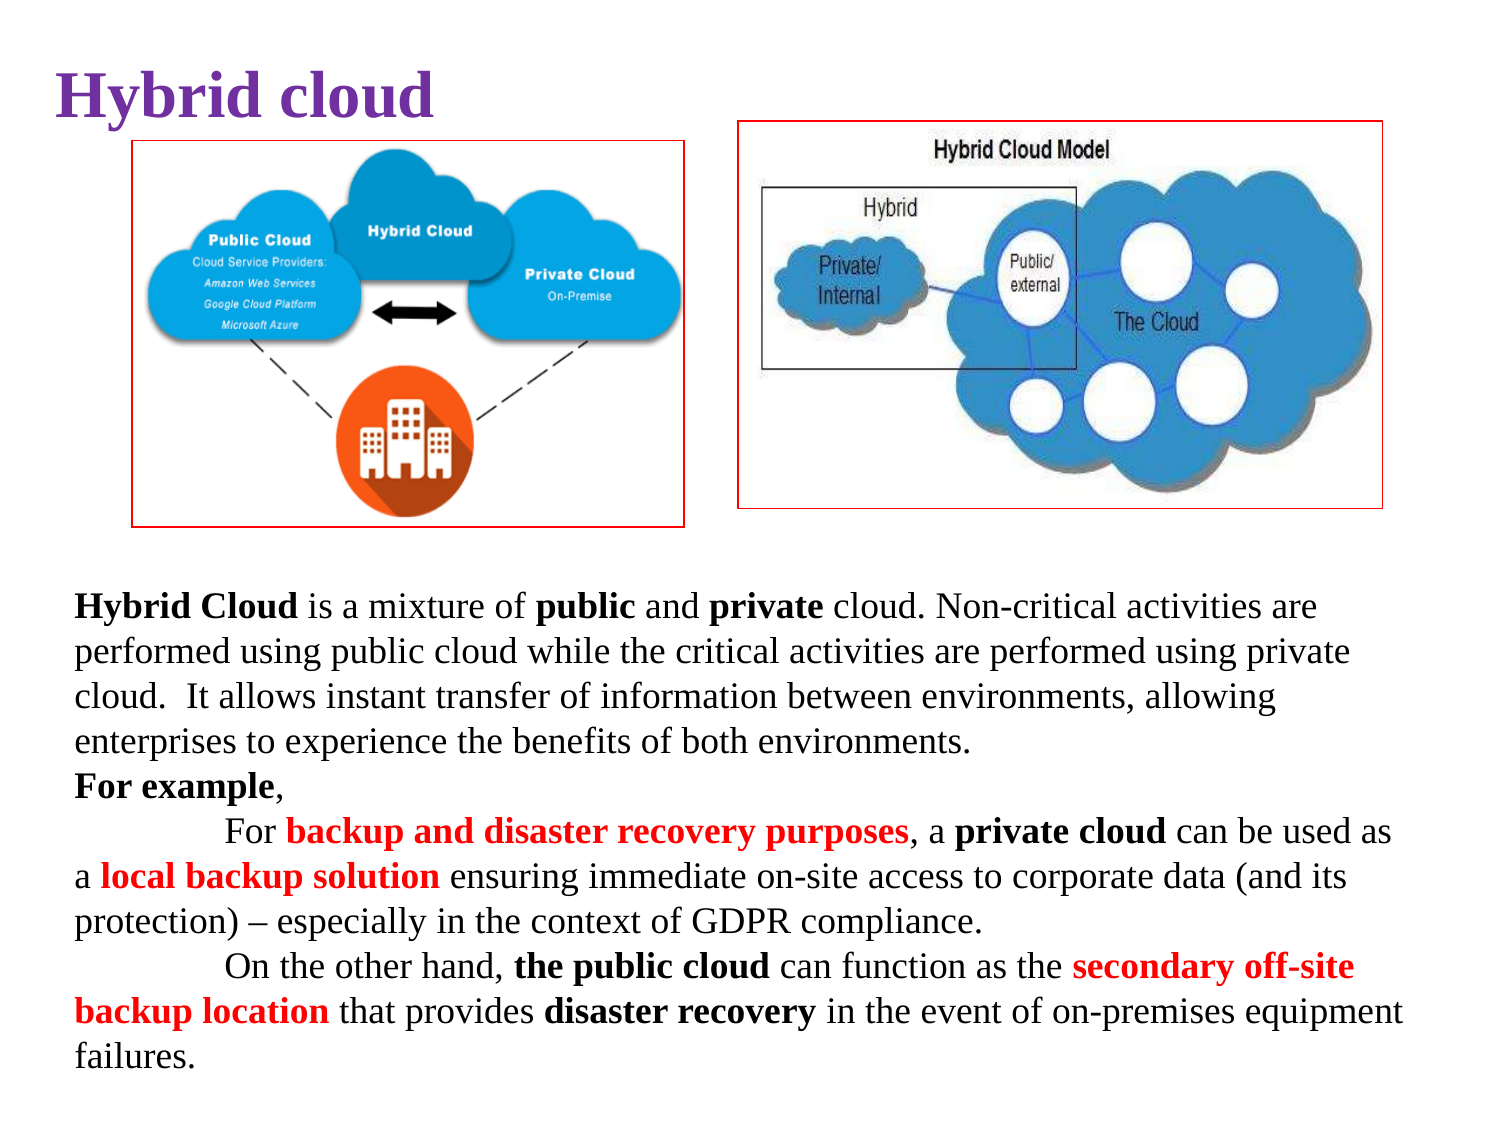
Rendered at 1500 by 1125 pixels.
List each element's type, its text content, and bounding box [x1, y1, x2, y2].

picture [132, 141, 684, 527]
text_box Hybrid cloud [40, 43, 451, 138]
text_box Hybrid Cloud is a mixture of public and private cloud. Non-critical activities are performed using public cloud while the critical activities are performed using private cloud. It allows instant transfer of information between environments, allowing enterprises to experience the benefits of both environments. For example, For backup and disaster recovery purposes, a private cloud can be used as a local backup solution ensuring immediate on-site access to corporate data (and its protection) – especially in the context of GDPR compliance. On the other hand, the public cloud can function as the secondary off-site backup location that provides disaster recovery in the event of on-premises equipment failures. [59, 573, 1430, 1084]
picture [738, 121, 1383, 508]
